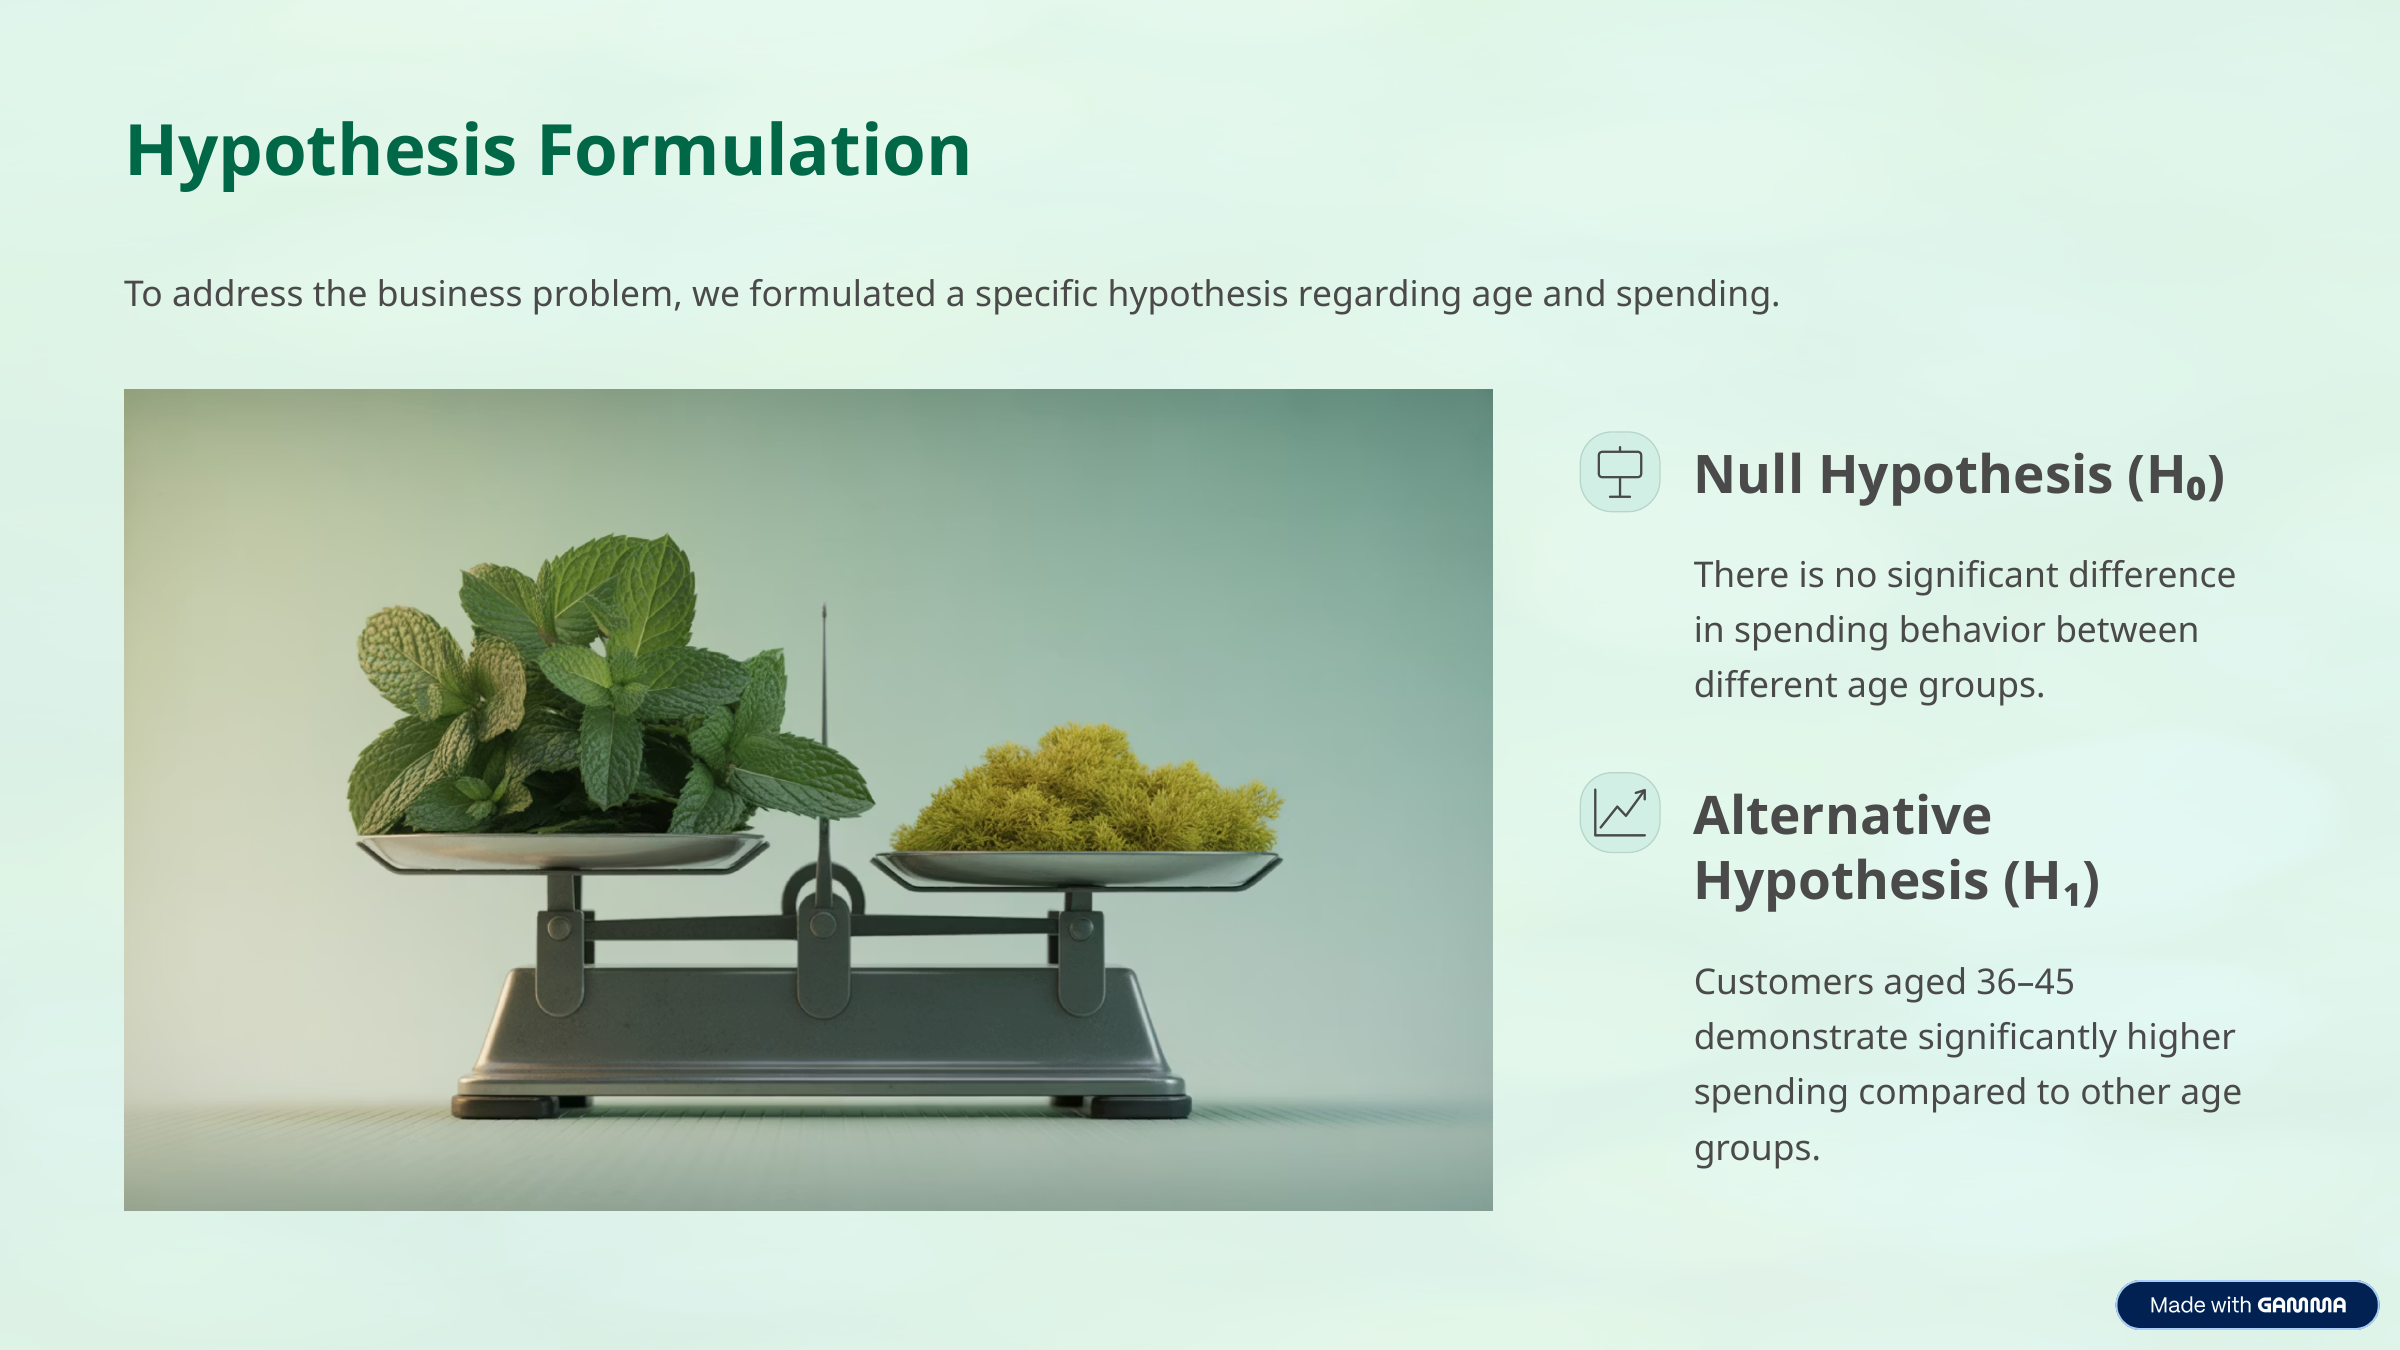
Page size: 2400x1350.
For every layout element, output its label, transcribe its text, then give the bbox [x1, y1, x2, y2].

text_box To address the business problem, we formulated a specific hypothesis regarding age and spending. [124, 257, 2276, 314]
text_box Null Hypothesis (H₀) [1693, 438, 2249, 505]
picture [1593, 445, 1647, 499]
text_box [1580, 772, 1661, 853]
text_box [1580, 431, 1661, 512]
picture [1593, 785, 1647, 840]
text_box Hypothesis Formulation [124, 101, 1000, 191]
picture [124, 389, 1493, 1211]
text_box Customers aged 36–45 demonstrate significantly higher spending compared to other age groups. [1693, 946, 2278, 1168]
text_box Alternative Hypothesis (H₁) [1693, 779, 2278, 913]
text_box There is no significant difference in spending behavior between different age groups. [1693, 538, 2278, 706]
picture [2106, 1271, 2389, 1339]
